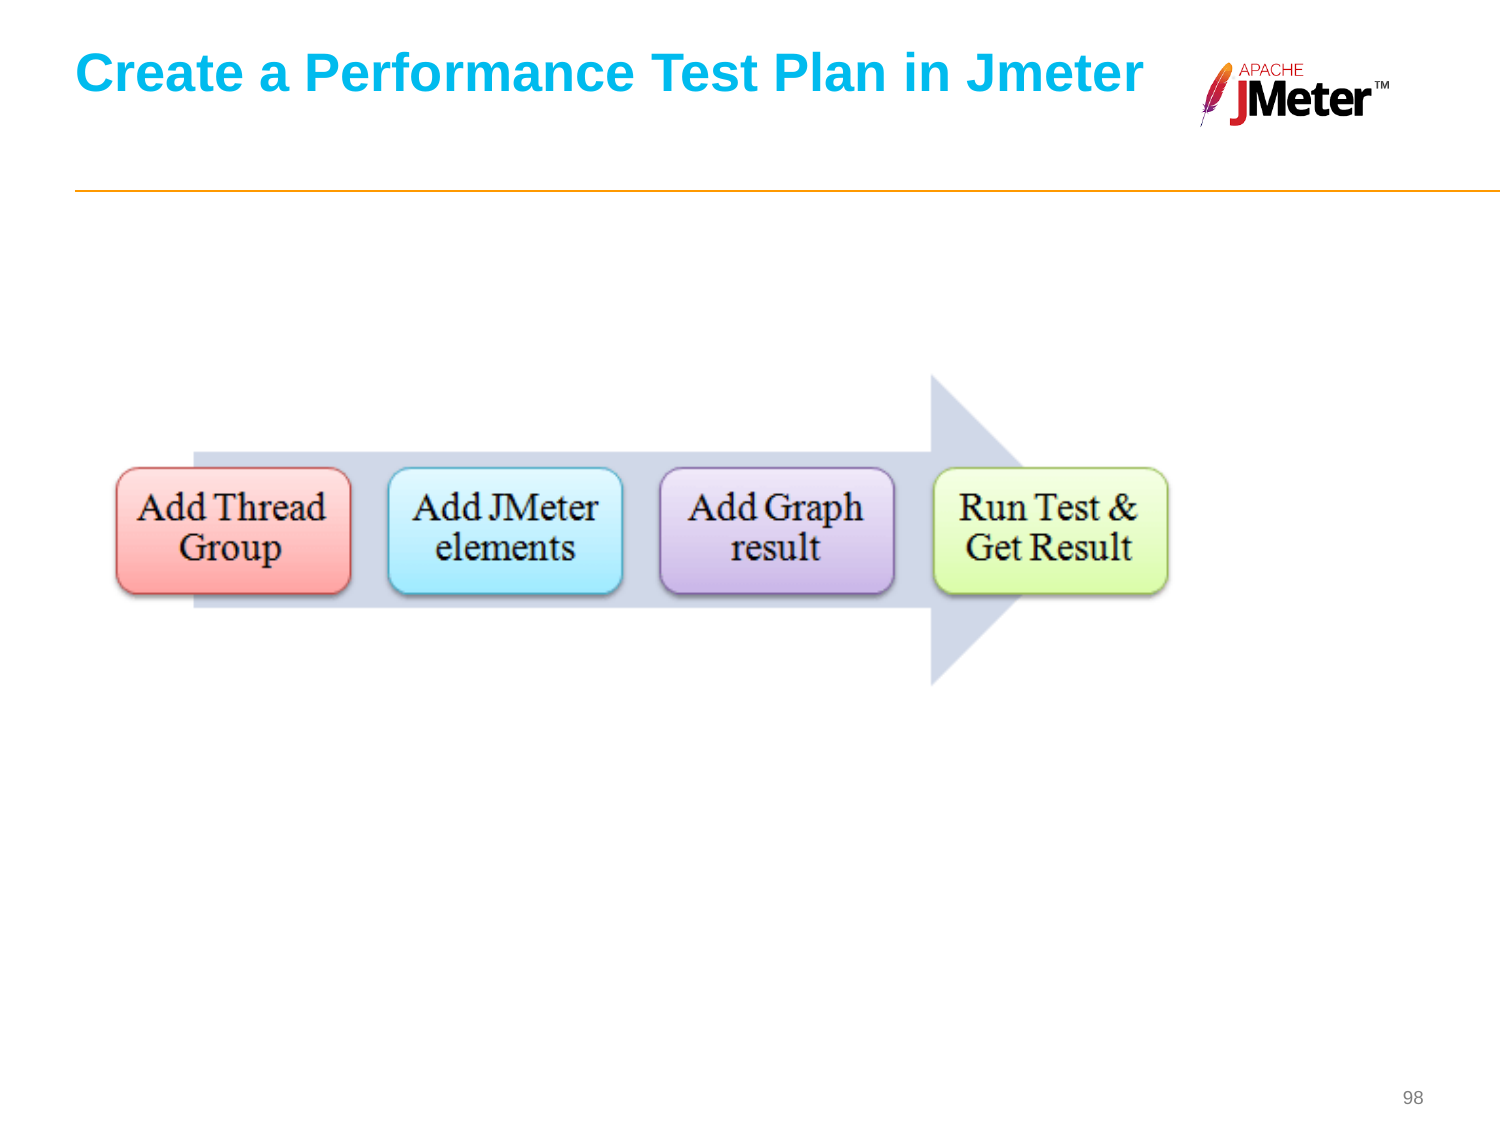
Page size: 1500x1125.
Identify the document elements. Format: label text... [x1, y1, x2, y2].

title Create a Performance Test Plan in Jmeter [75, 27, 1422, 157]
picture [101, 359, 1188, 694]
